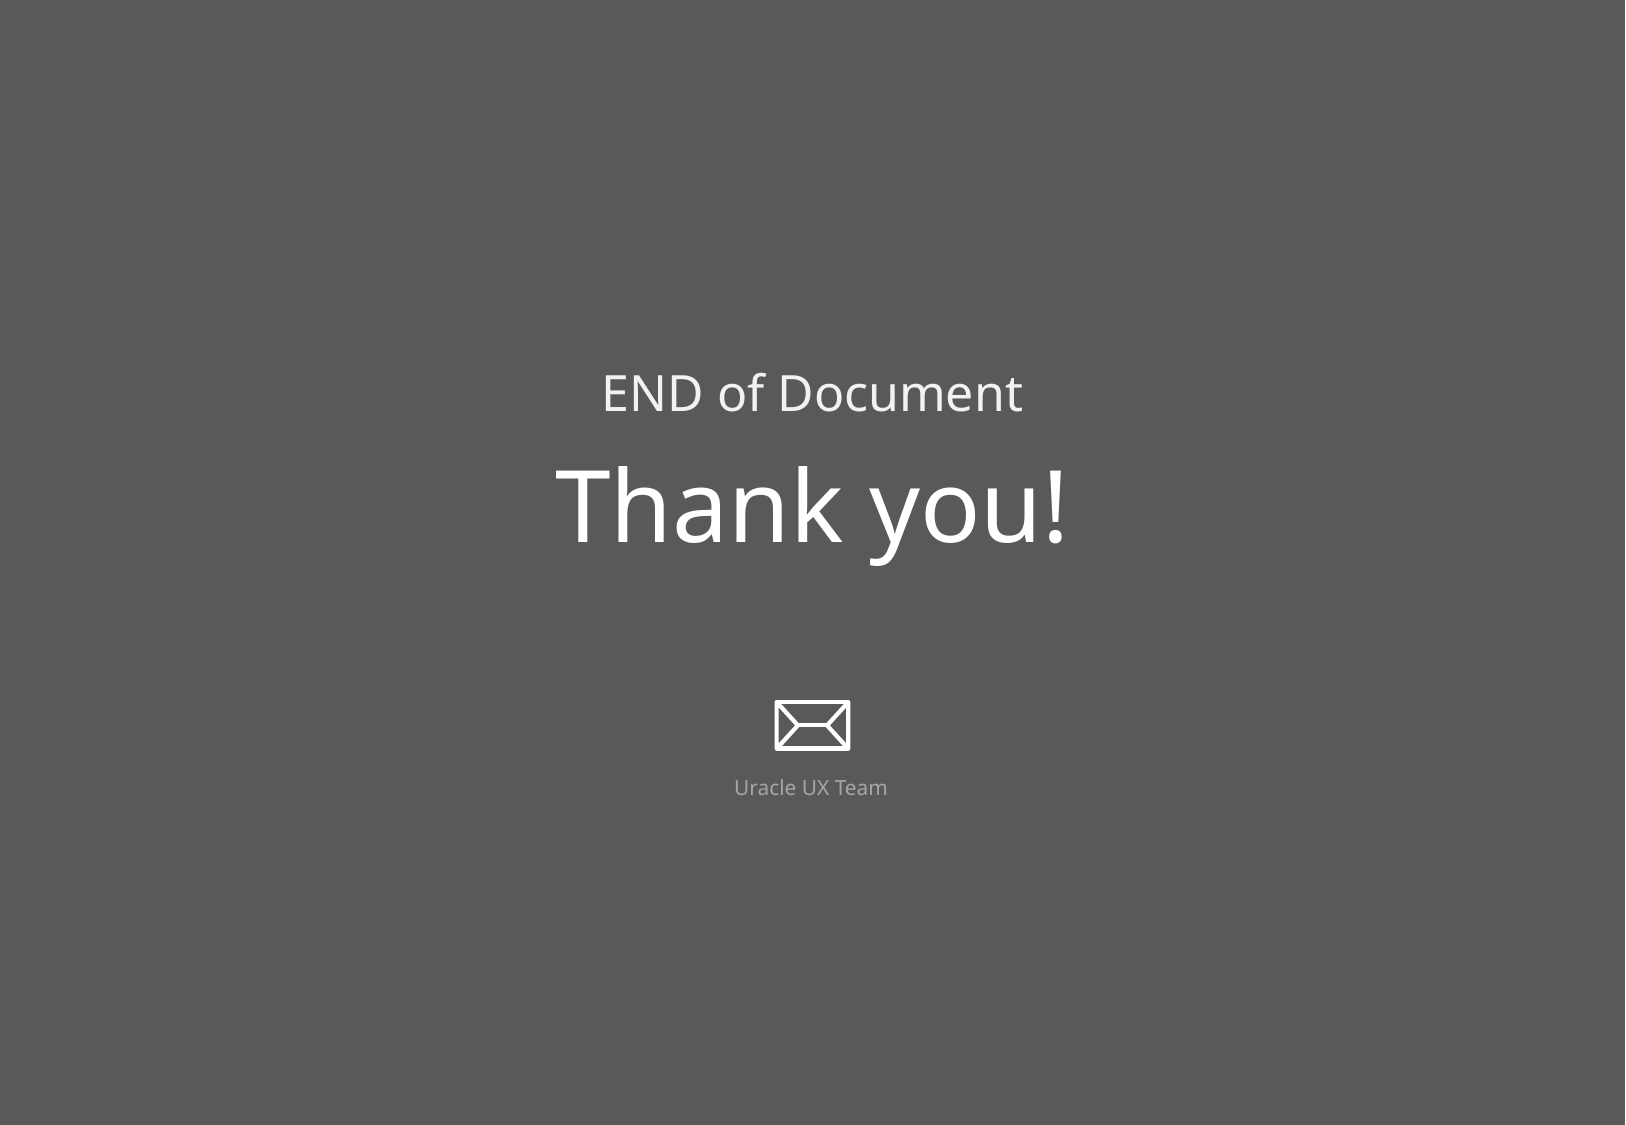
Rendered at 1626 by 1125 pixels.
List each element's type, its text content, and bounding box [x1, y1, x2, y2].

text_box Uracle UX Team [534, 733, 1088, 841]
title Thank you! [81, 408, 1544, 597]
